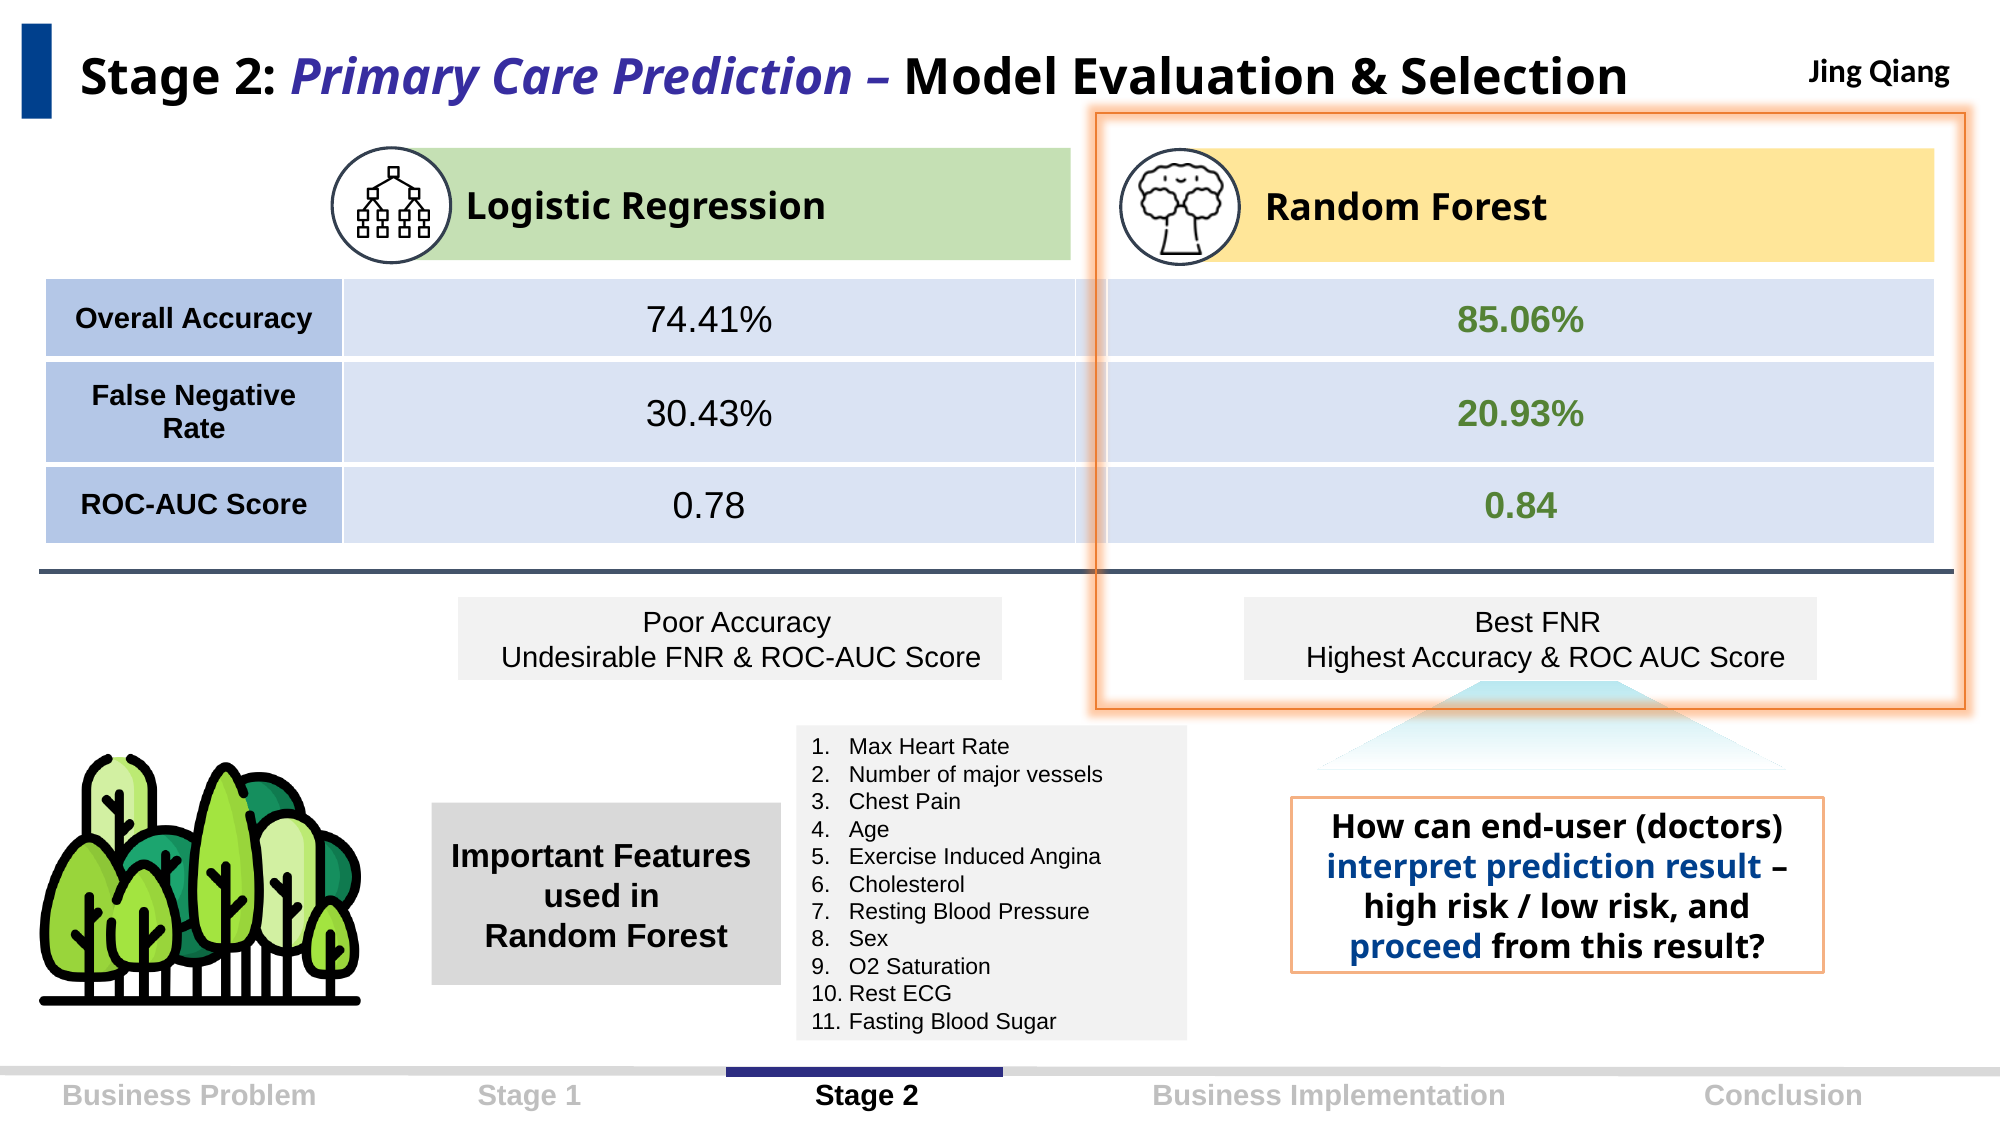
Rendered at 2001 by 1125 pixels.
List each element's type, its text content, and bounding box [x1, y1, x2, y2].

text_box Stage 2: Primary Care Prediction – Model Evaluation & Selection [65, 36, 1710, 112]
table_header 74.41% [344, 279, 1075, 356]
table_cell [1076, 467, 1084, 543]
text_box Jing Qiang [1515, 41, 1966, 101]
text_box [404, 147, 1072, 261]
table_cell [1090, 362, 1094, 462]
picture [1137, 163, 1225, 255]
text_box How can end-user (doctors) interpret prediction result – high risk / low risk, and proceed from this result? [1291, 797, 1824, 973]
table_cell [1076, 362, 1083, 462]
table_cell 30.43% [344, 362, 1075, 462]
table_cell ROC-AUC Score [46, 467, 342, 543]
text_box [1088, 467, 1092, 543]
picture [357, 166, 430, 238]
text_box Poor Accuracy Undesirable FNR & ROC-AUC Score [457, 596, 1003, 681]
picture [39, 718, 361, 1041]
table_cell 0.78 [344, 467, 1075, 543]
text_box [1316, 723, 1787, 771]
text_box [431, 725, 1188, 1041]
text_box Logistic Regression [450, 174, 1047, 235]
table_header [1076, 279, 1082, 356]
table_cell False Negative Rate [46, 362, 342, 462]
text_box [331, 146, 452, 264]
text_box [1095, 112, 1966, 710]
table_header Overall Accuracy [46, 279, 342, 356]
